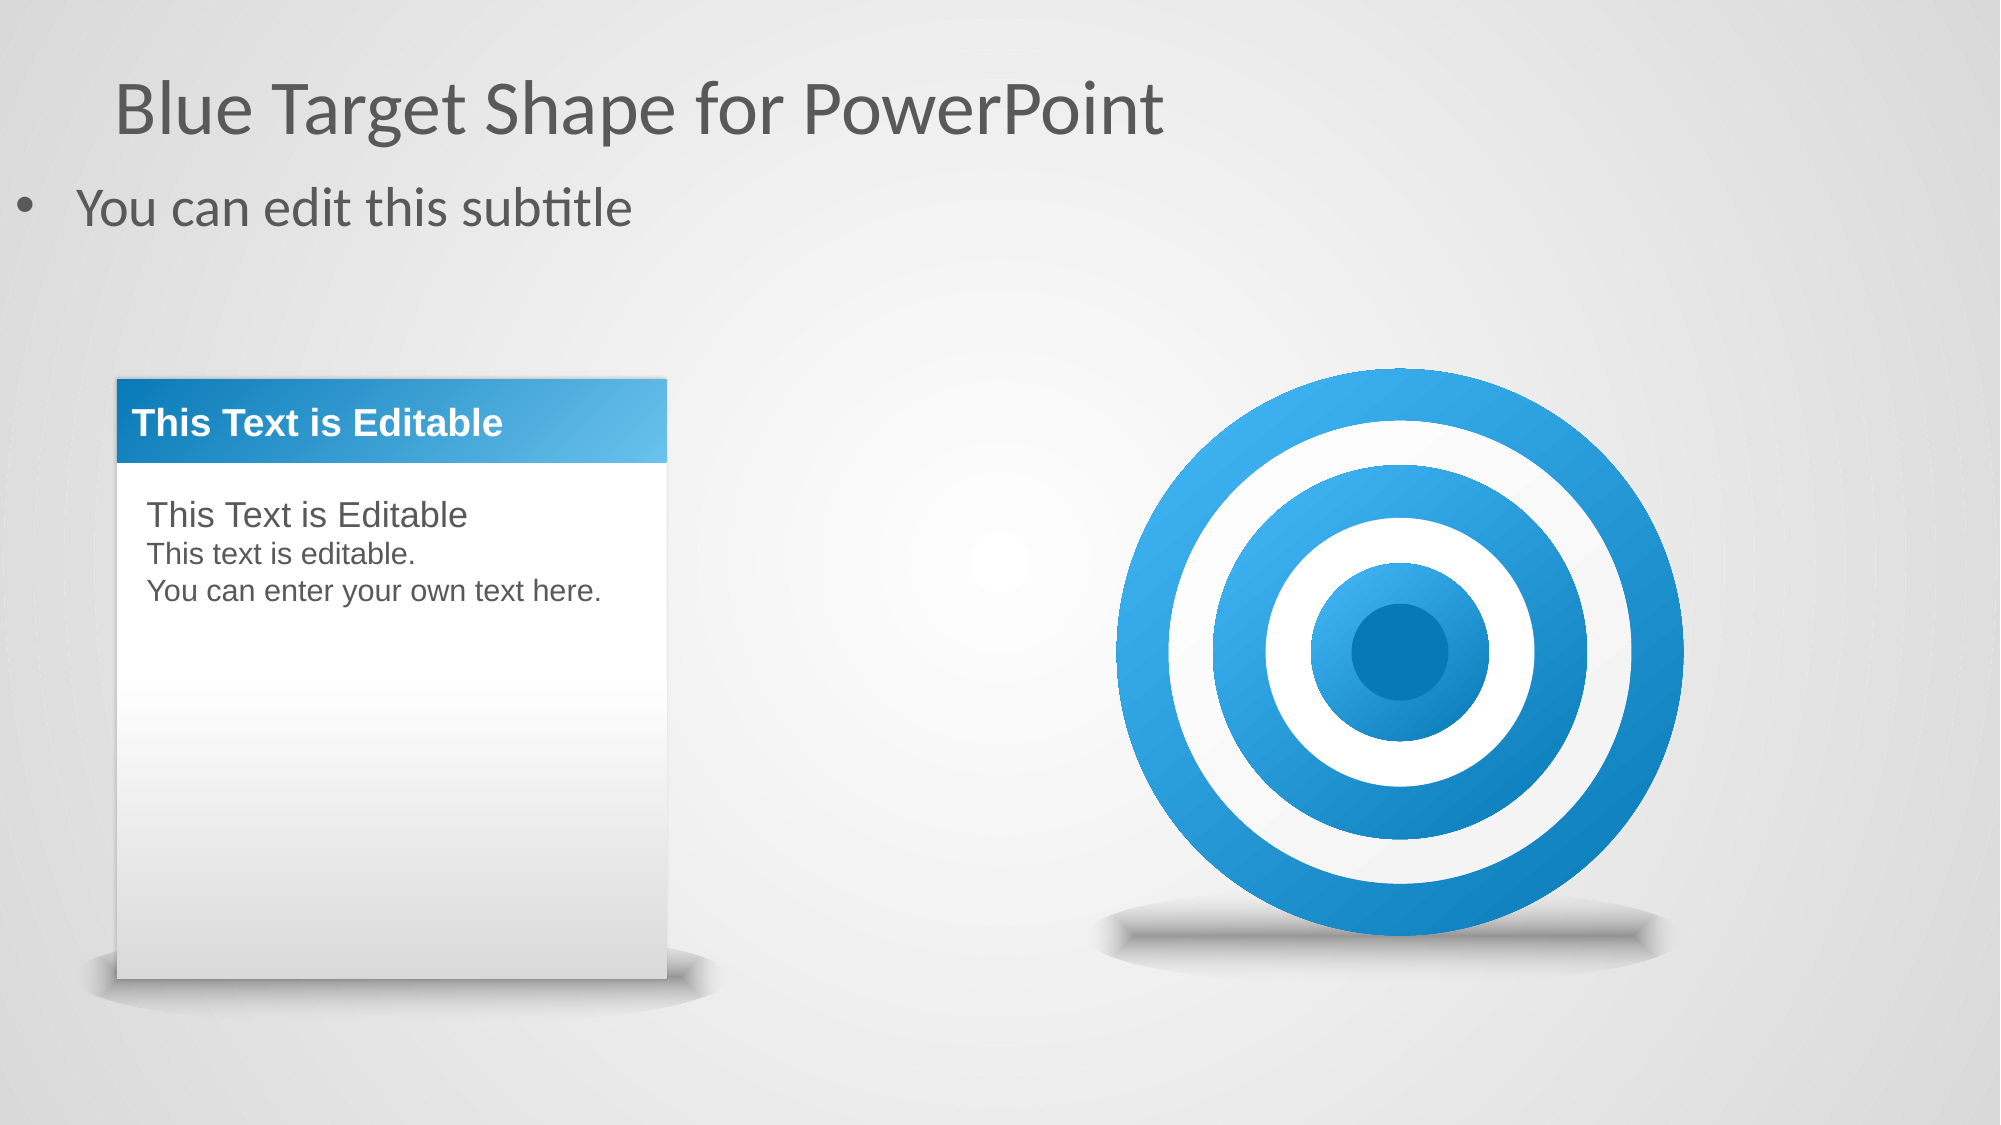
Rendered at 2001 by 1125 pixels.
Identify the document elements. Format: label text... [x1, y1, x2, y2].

list You can edit this subtitle [0, 162, 1800, 246]
title Blue Target Shape for PowerPoint [99, 45, 1900, 163]
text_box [1116, 368, 1684, 936]
text_box [70, 947, 731, 1027]
text_box [1083, 914, 1679, 986]
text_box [116, 378, 667, 980]
